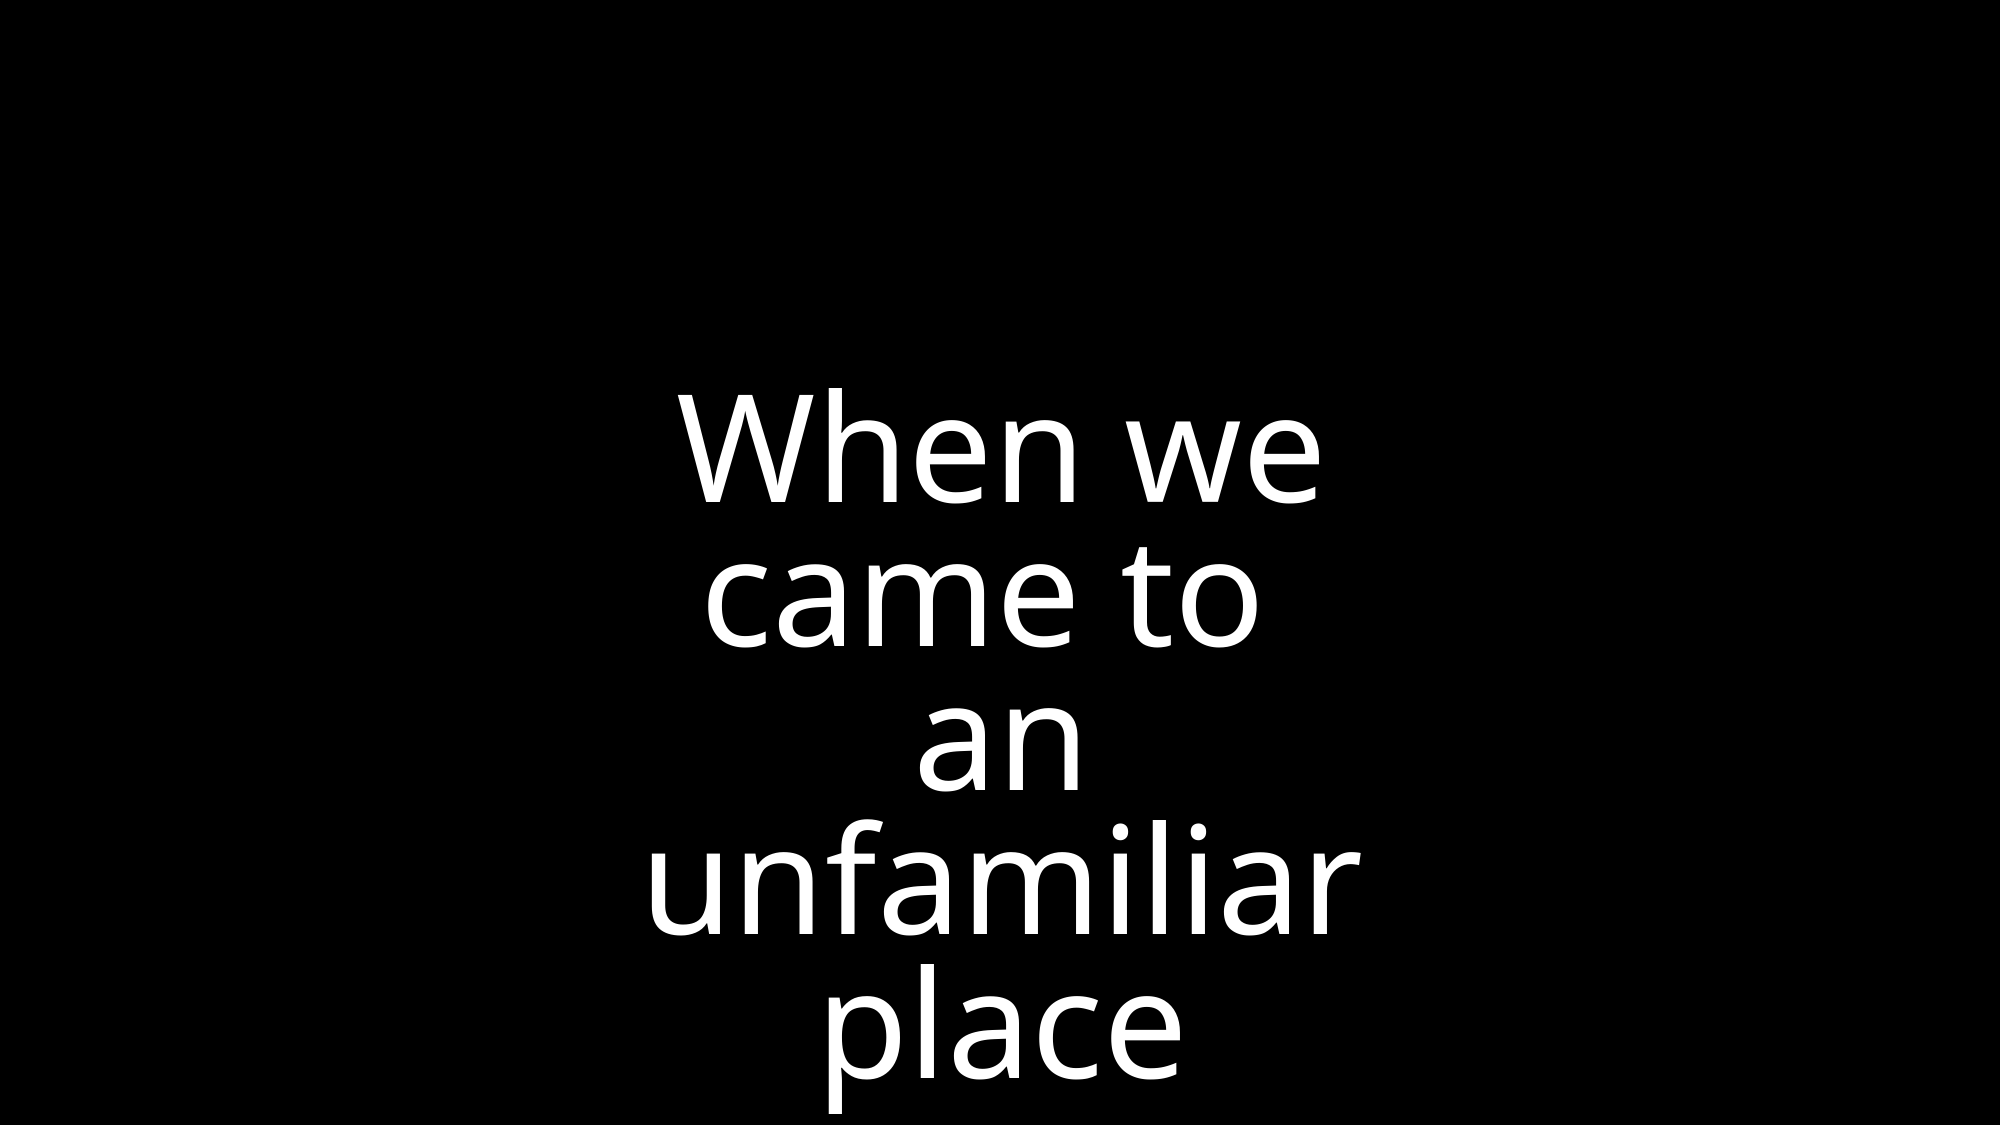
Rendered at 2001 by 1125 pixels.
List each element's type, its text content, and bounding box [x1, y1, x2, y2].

text_box When we came to an unfamiliar place [546, 379, 1458, 1115]
